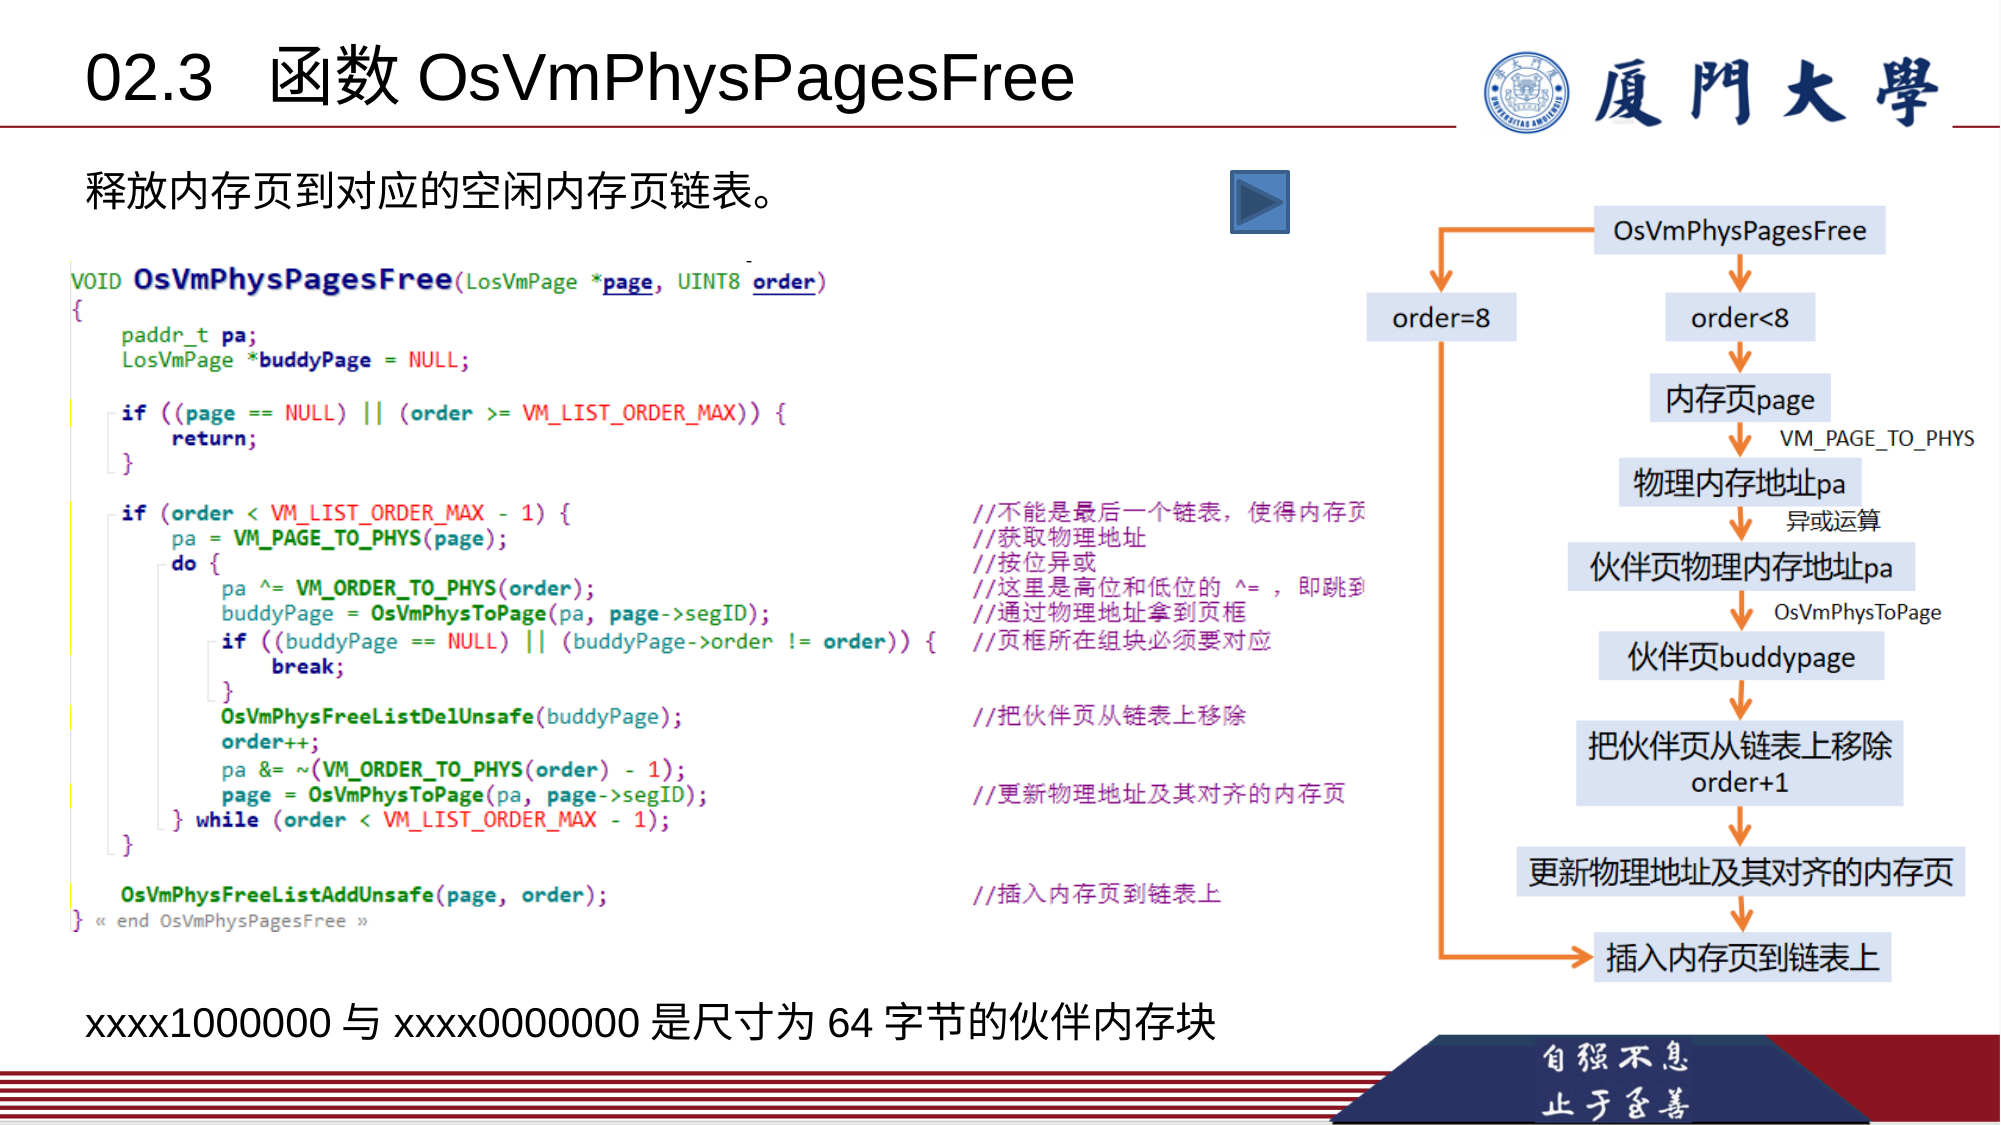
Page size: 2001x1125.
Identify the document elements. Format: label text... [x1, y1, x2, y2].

text_box 02.3 [70, 26, 253, 121]
text_box 函数OsVmPhysPagesFree [253, 26, 1964, 121]
text_box [1230, 170, 1290, 234]
text_box xxxx1000000与xxxx0000000是尺寸为64字节的伙伴内存块 [70, 983, 1980, 1053]
picture [0, 0, 2001, 1125]
text_box 释放内存页到对应的空闲内存页链表。 [70, 152, 1359, 222]
